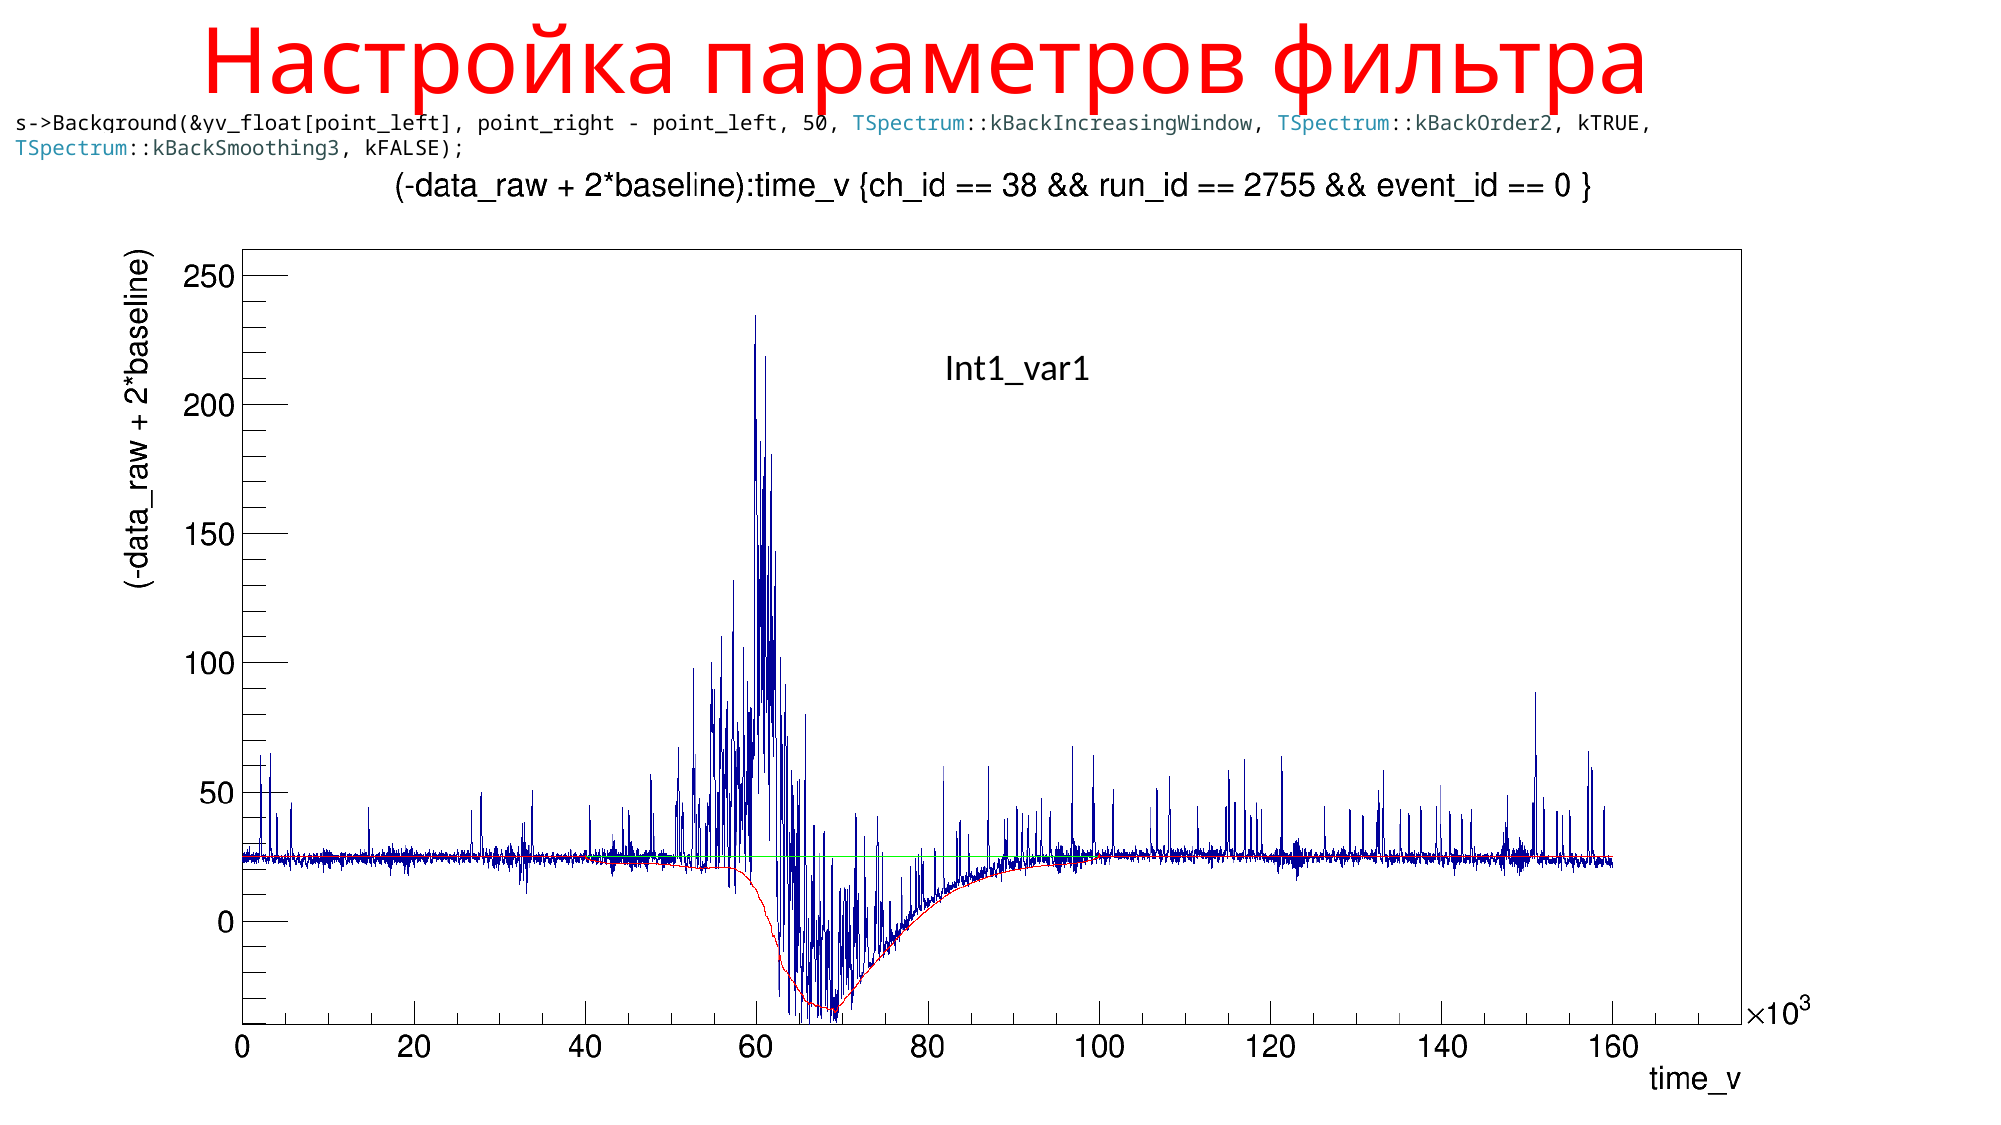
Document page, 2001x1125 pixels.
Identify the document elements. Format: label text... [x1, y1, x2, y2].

picture [116, 163, 1813, 1101]
title Настройка параметров фильтра [0, 0, 1853, 129]
text_box s->Background(&yv_float[point_left], point_right - point_left, 50, TSpectrum::kBackIncreasingWindow, TSpectrum::kBackOrder2, kTRUE, TSpectrum::kBackSmoothing3, kFALSE); [0, 102, 2000, 167]
